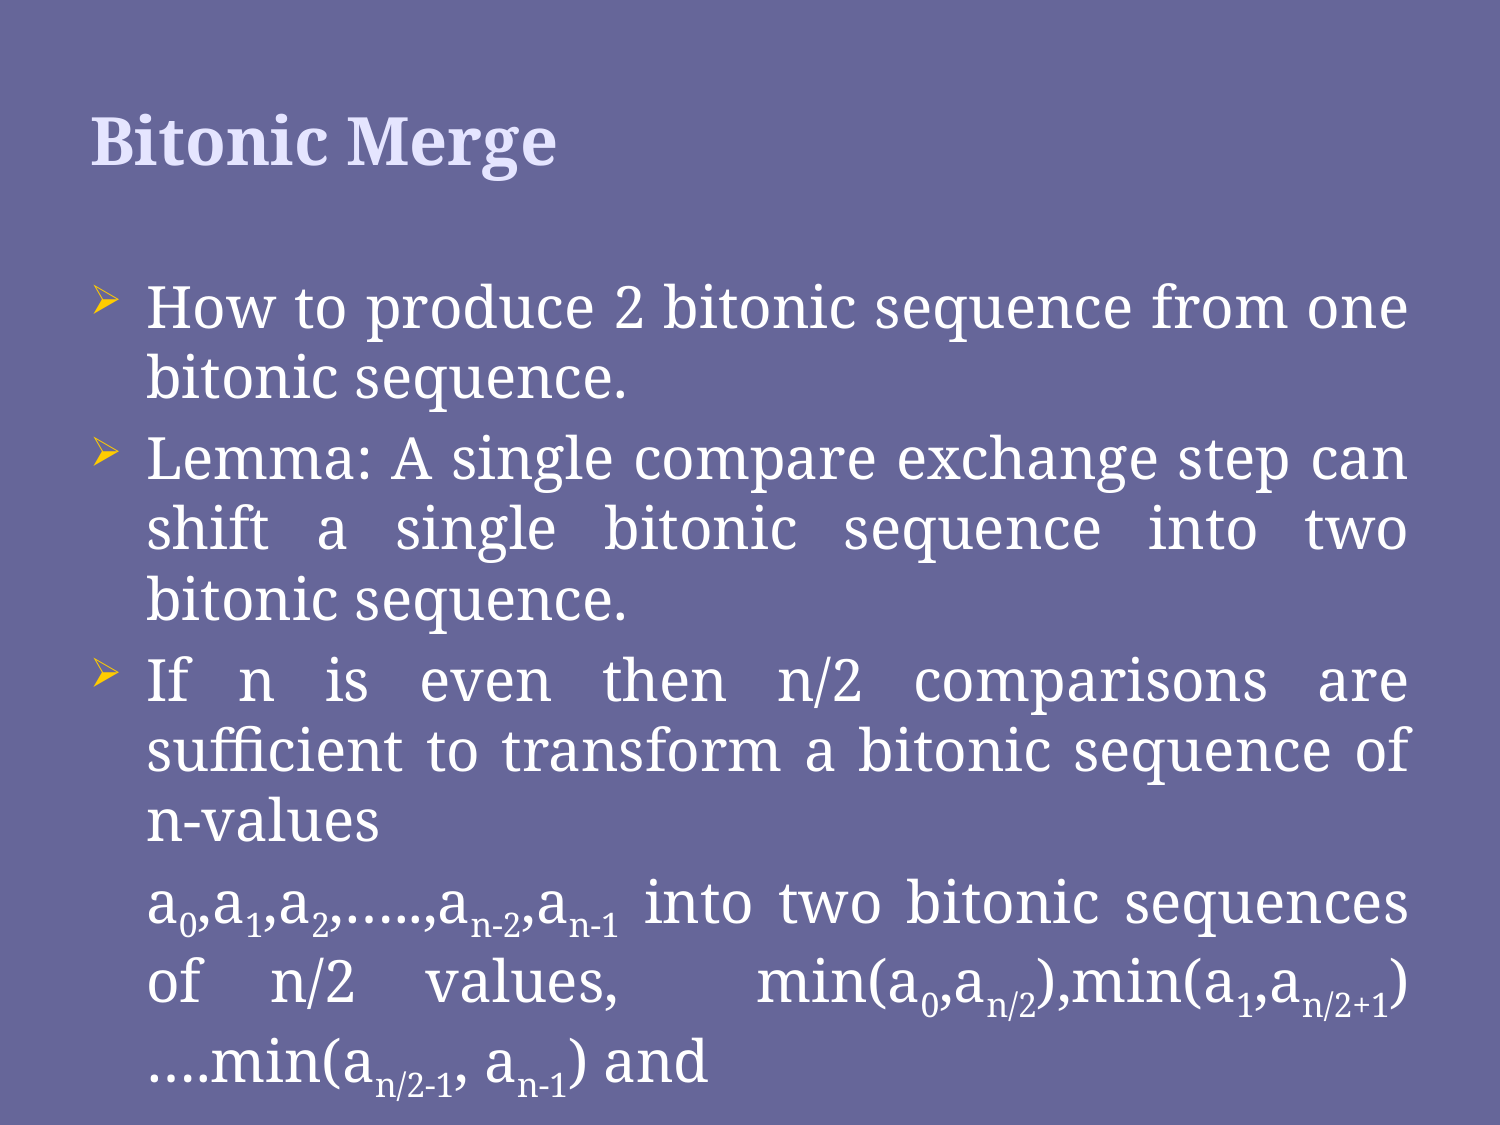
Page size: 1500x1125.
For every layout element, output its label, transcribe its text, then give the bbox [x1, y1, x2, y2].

list How to produce 2 bitonic sequence from one bitonic sequence. Lemma: A single compare exchange step can shift a single bitonic sequence into two bitonic sequence. If n is even then n/2 comparisons are sufficient to transform a bitonic sequence of n-values a0,a1,a2,…..,an-2,an-1 into two bitonic sequences of n/2 values, min(a0,an/2),min(a1,an/2+1)….min(an/2-1, an-1) and max(a0,an/2),max(a1,an/2+1)….max(an/2-1, an-1) such that no value in the first sequence is greater than any value in the second sequence. [74, 262, 1426, 1006]
title Bitonic Merge [74, 44, 1426, 233]
